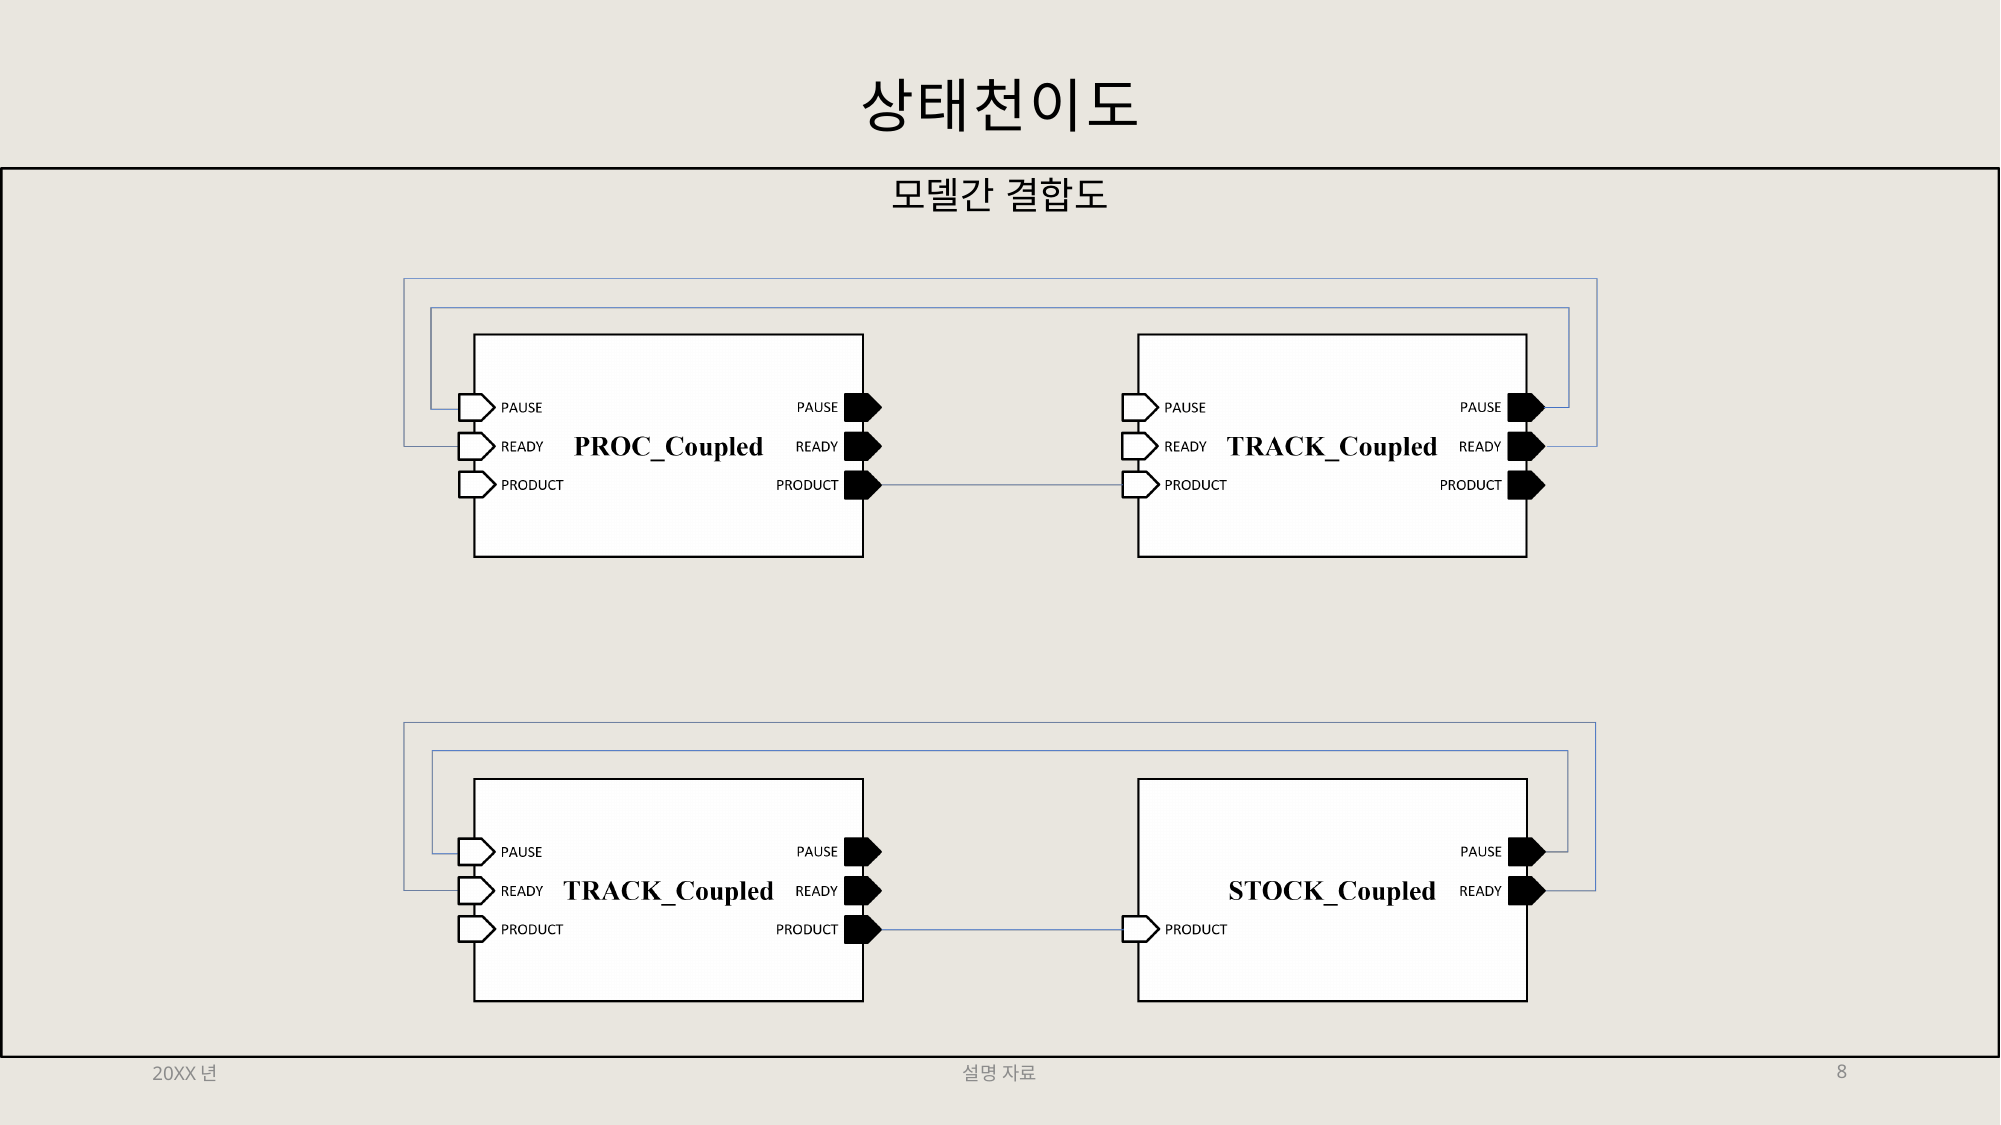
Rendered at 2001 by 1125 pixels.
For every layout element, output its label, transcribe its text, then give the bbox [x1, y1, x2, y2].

footer 설명 자료 [662, 1058, 1338, 1103]
slide_number 20XX년 [137, 1058, 588, 1103]
slide_number 8 [1412, 1058, 1863, 1103]
picture [0, 167, 2000, 1058]
title 상태천이도 [137, 0, 1863, 167]
